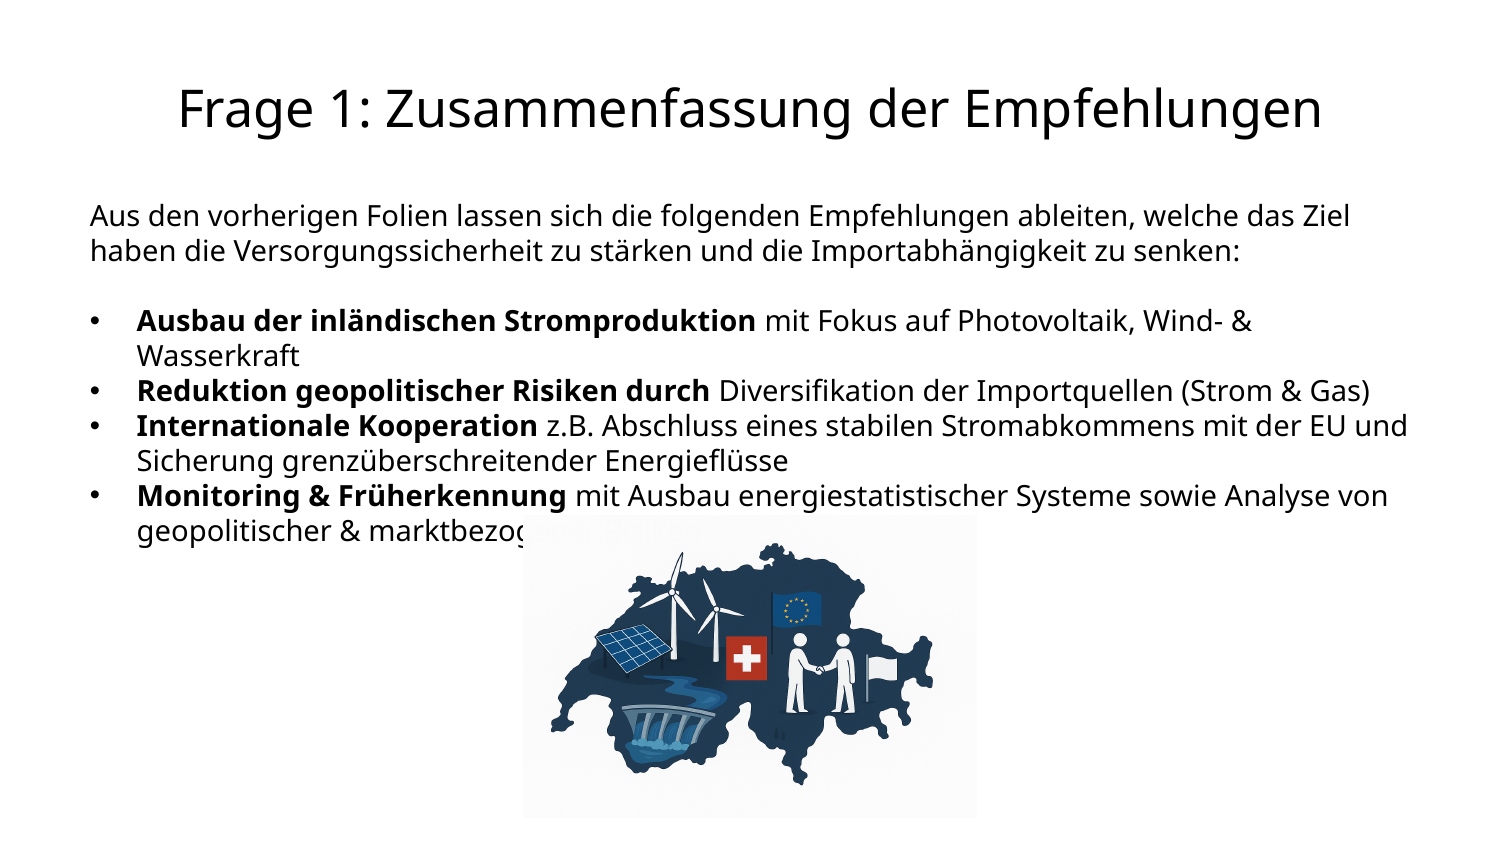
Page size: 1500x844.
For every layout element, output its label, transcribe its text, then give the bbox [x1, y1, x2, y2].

text_box Aus den vorherigen Folien lassen sich die folgenden Empfehlungen ableiten, welche das Ziel haben die Versorgungssicherheit zu stärken und die Importabhängigkeit zu senken: Ausbau der inländischen Stromproduktion mit Fokus auf Photovoltaik, Wind- & Wasserkraft Reduktion geopolitischer Risiken durch Diversifikation der Importquellen (Strom & Gas) Internationale Kooperation z.B. Abschluss eines stabilen Stromabkommens mit der EU und Sicherung grenzüberschreitender Energieflüsse Monitoring & Früherkennung mit Ausbau energiestatistischer Systeme sowie Analyse von geopolitischer & marktbezogener Risiken [75, 190, 1427, 555]
picture [523, 515, 977, 819]
title Frage 1: Zusammenfassung der Empfehlungen [75, 67, 1427, 146]
